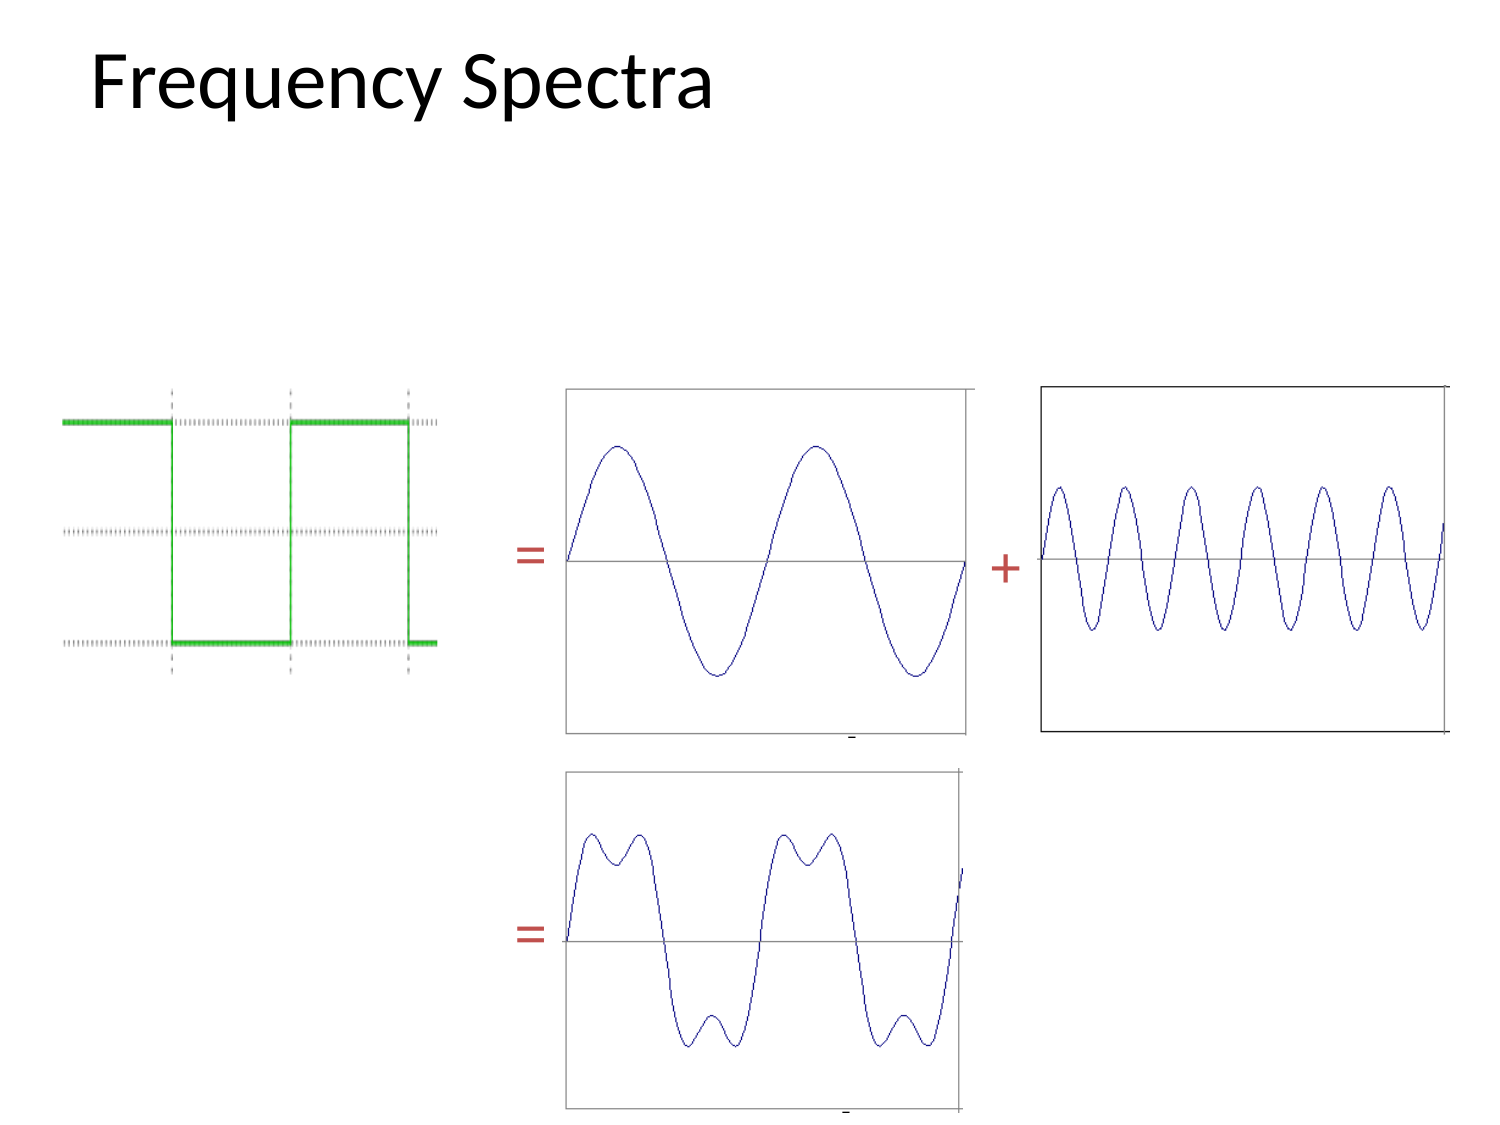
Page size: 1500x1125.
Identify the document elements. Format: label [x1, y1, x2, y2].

text_box [500, 889, 562, 975]
picture [1037, 385, 1451, 737]
title [74, 0, 1426, 151]
picture [562, 768, 963, 1113]
text_box [500, 510, 562, 596]
picture [562, 385, 976, 738]
picture [62, 387, 438, 676]
text_box [976, 523, 1037, 609]
